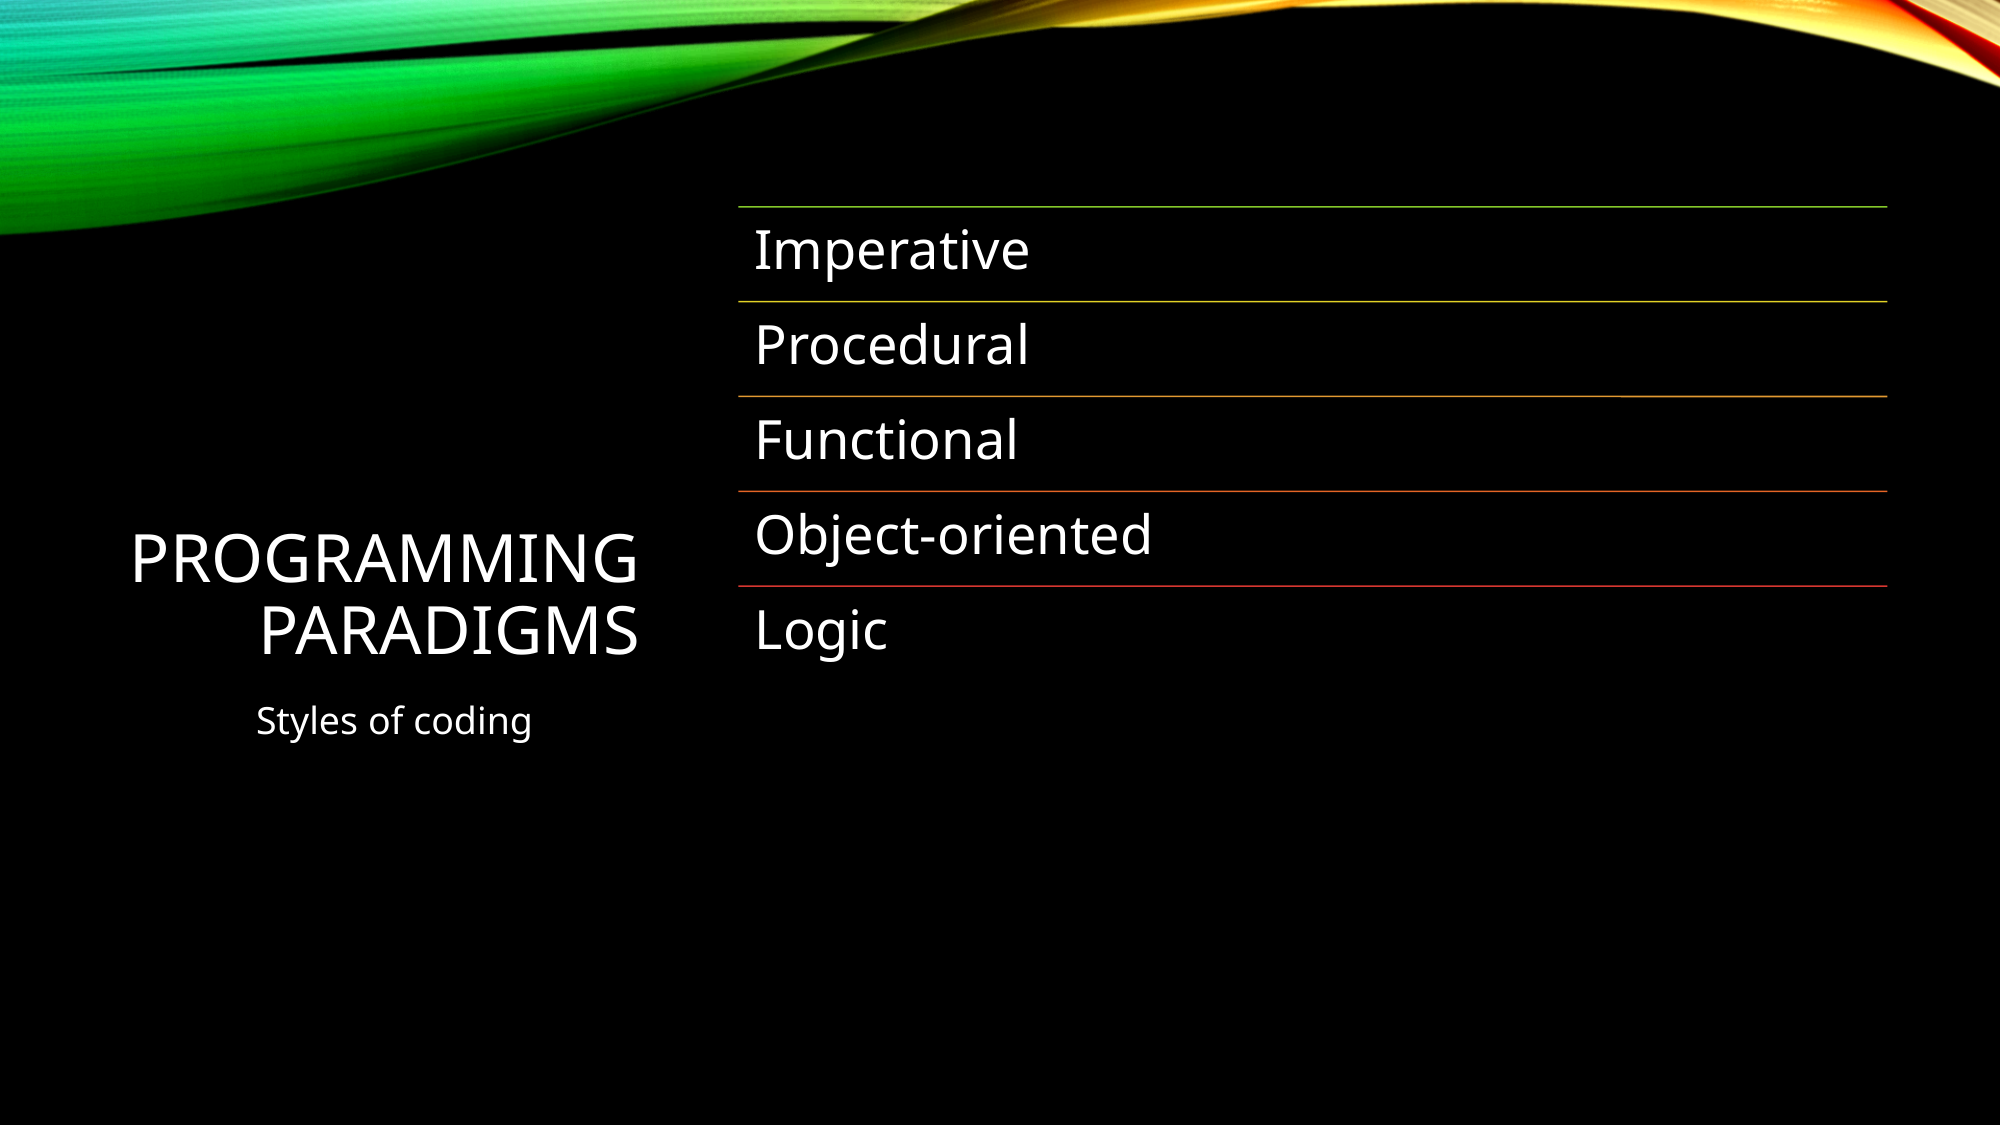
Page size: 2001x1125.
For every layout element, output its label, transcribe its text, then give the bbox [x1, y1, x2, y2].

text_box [738, 206, 1888, 682]
text_box Styles of coding [241, 689, 549, 750]
text_box Programming Paradigms [60, 174, 655, 1020]
picture [0, 0, 2000, 237]
